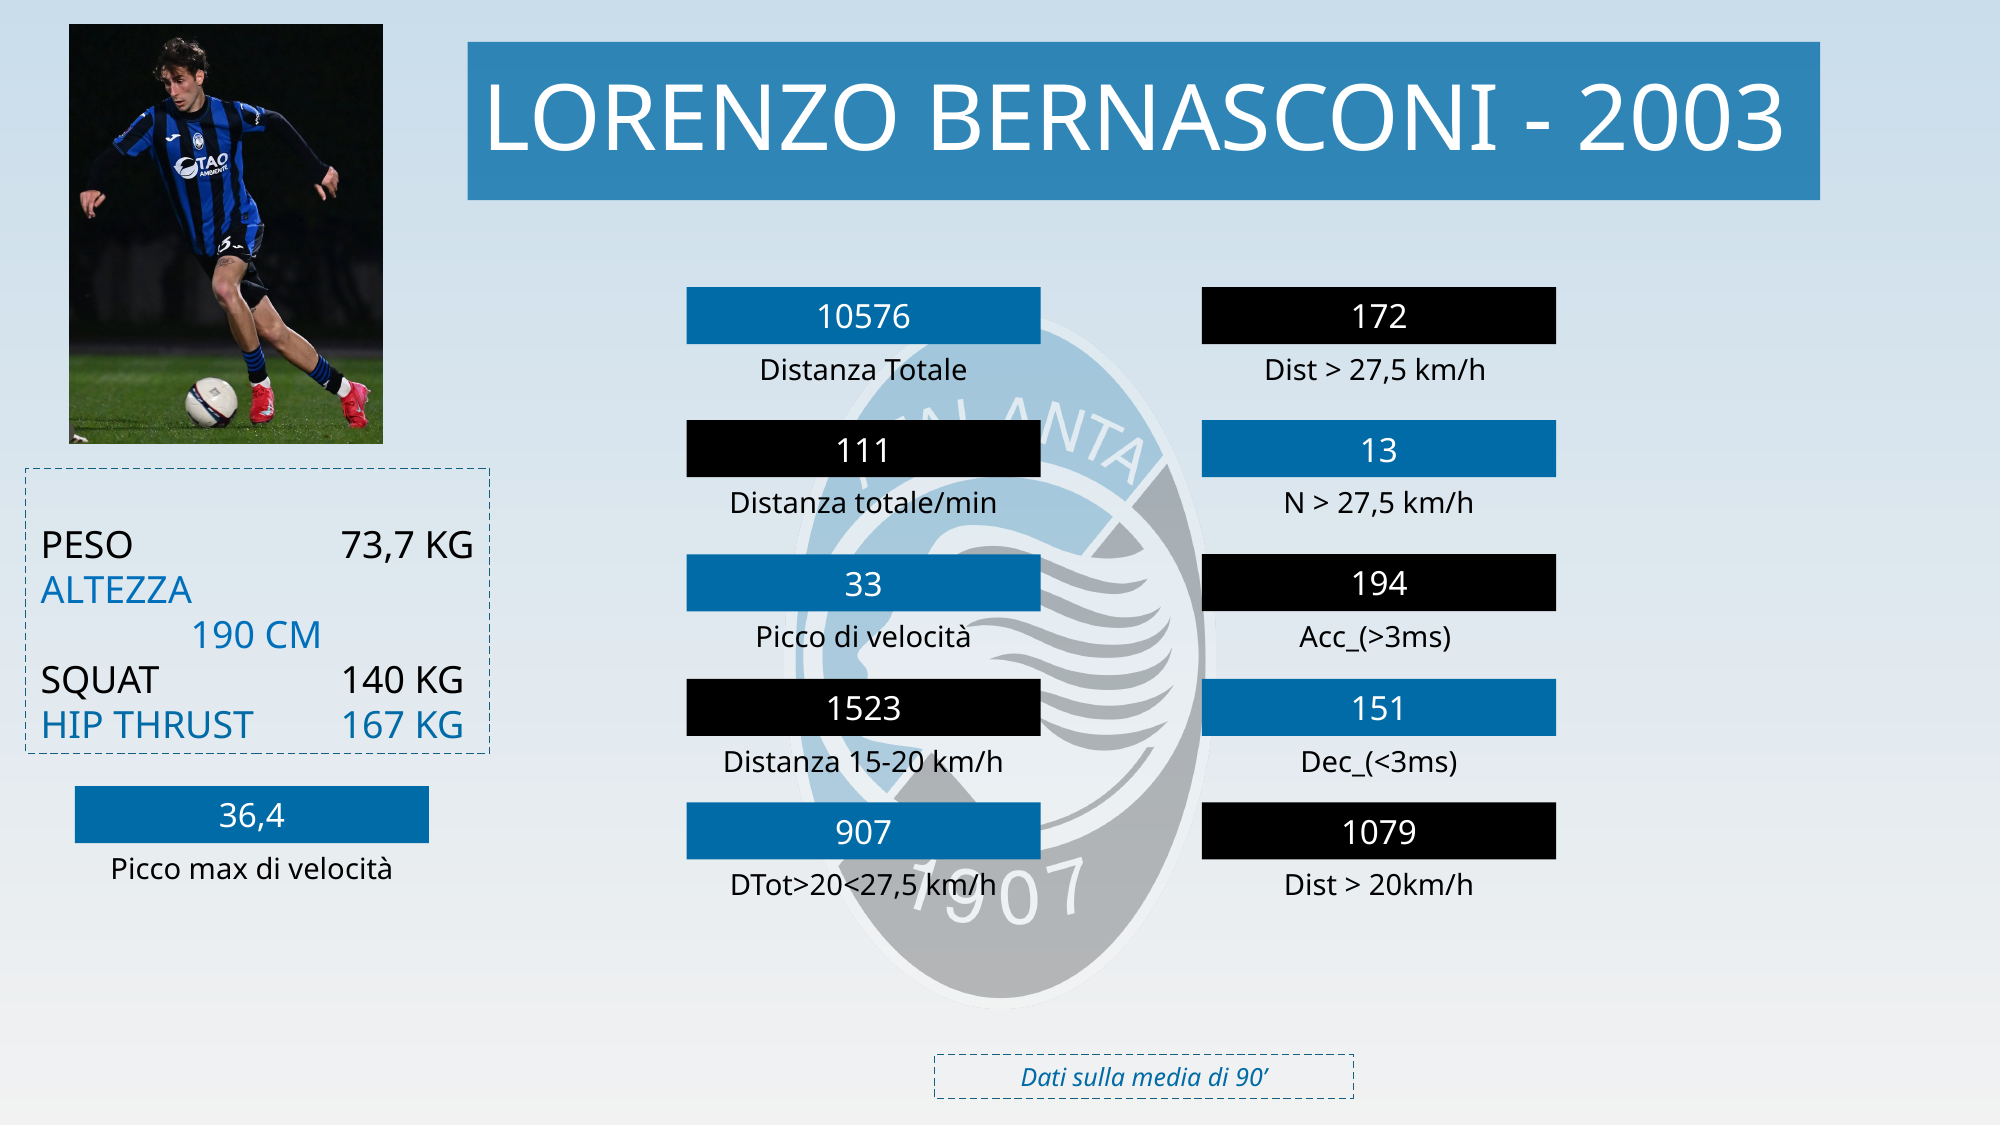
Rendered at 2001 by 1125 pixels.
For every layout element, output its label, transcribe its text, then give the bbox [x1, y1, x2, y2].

text_box PESO 73,7 KG ALTEZZA 190 CM SQUAT 140 KG HIP THRUST 167 KG [25, 468, 490, 754]
text_box 10576 [685, 286, 1042, 346]
text_box DTot>20<27,5 km/h [686, 859, 1041, 910]
text_box Acc_(>3ms) [1201, 611, 1557, 661]
text_box Picco di velocità [686, 611, 1041, 662]
picture [68, 24, 383, 444]
text_box N > 27,5 km/h [1201, 477, 1557, 527]
text_box Distanza Totale [686, 344, 1041, 394]
text_box Dist > 27,5 km/h [1201, 344, 1557, 394]
text_box 907 [685, 801, 1042, 861]
text_box 151 [1200, 677, 1558, 737]
text_box 1523 [685, 677, 1042, 737]
text_box Picco max di velocità [74, 843, 429, 893]
text_box Dec_(<3ms) [1201, 735, 1557, 786]
text_box 194 [1200, 552, 1558, 613]
text_box 111 [685, 419, 1042, 479]
text_box 1079 [1200, 801, 1558, 861]
text_box 33 [685, 553, 1042, 613]
text_box Dist > 20km/h [1201, 859, 1557, 910]
text_box 36,4 [73, 785, 430, 845]
title LORENZO BERNASCONI - 2003 [467, 41, 1821, 201]
text_box Distanza totale/min [686, 477, 1041, 527]
text_box Distanza 15-20 km/h [686, 735, 1041, 786]
text_box Dati sulla media di 90’ [934, 1054, 1354, 1099]
text_box 13 [1200, 419, 1558, 479]
text_box 172 [1200, 286, 1558, 346]
